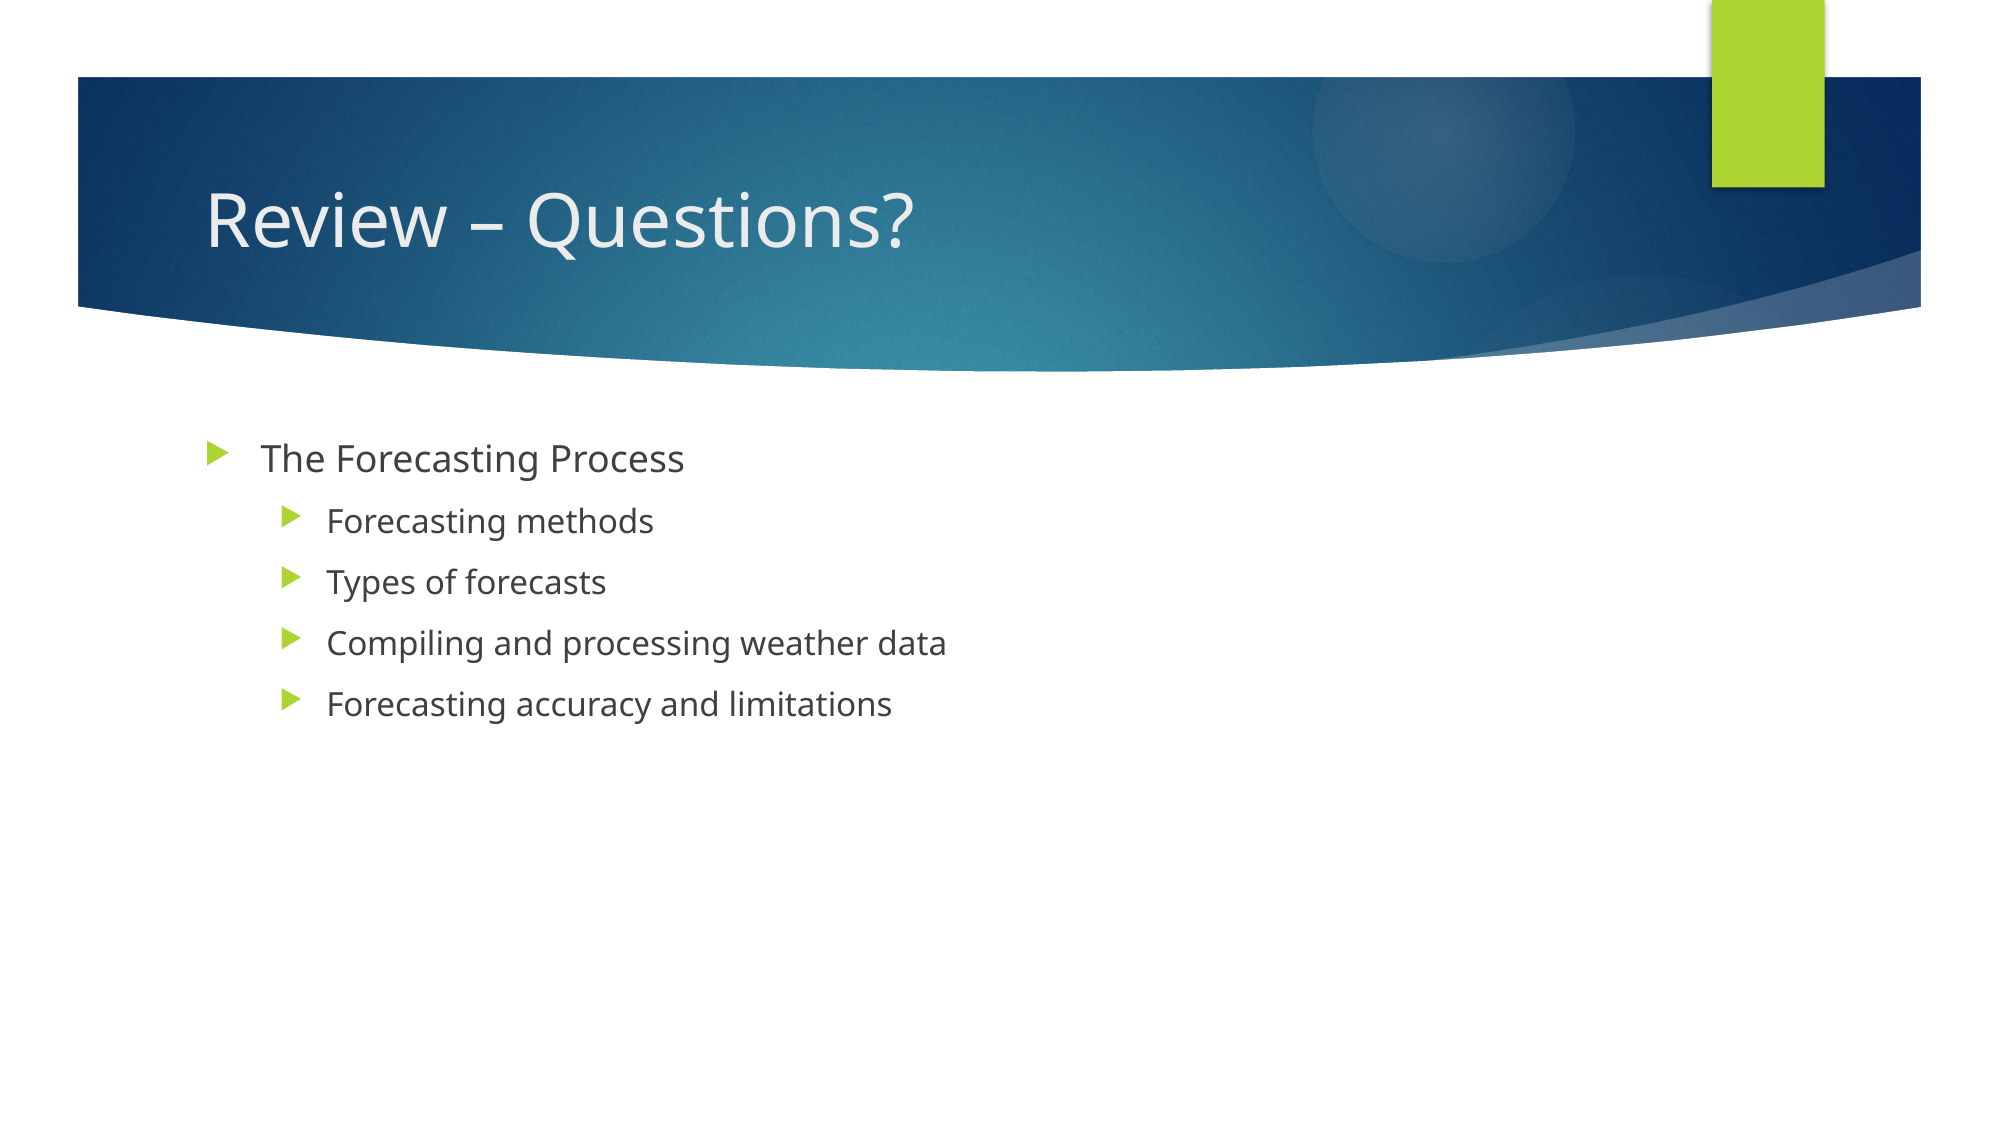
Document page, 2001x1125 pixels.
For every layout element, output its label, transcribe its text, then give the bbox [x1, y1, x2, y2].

title Review – Questions? [189, 159, 1627, 276]
list The Forecasting Process Forecasting methods Types of forecasts Compiling and processing weather data Forecasting accuracy and limitations [189, 427, 1627, 988]
